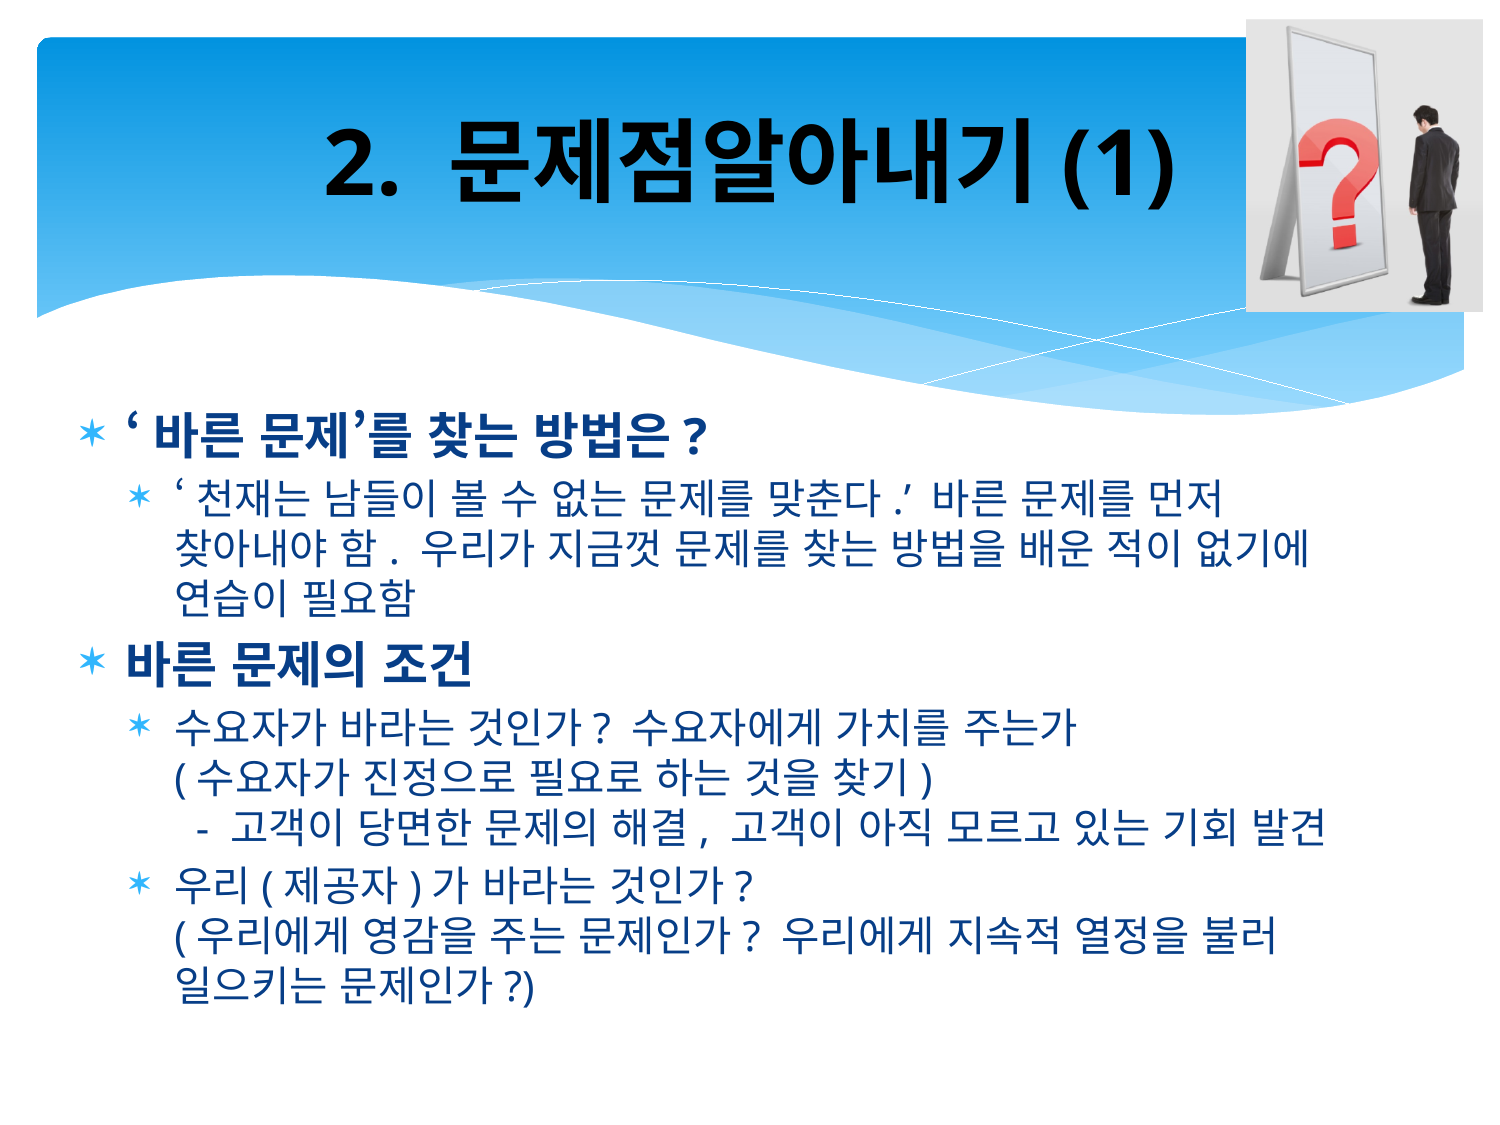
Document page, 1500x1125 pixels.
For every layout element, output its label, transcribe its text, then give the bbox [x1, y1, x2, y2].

title 2. 문제점알아내기(1) [75, 55, 1239, 261]
picture [1245, 17, 1483, 312]
list ‘바른 문제’를 찾는 방법은? ‘천재는 남들이 볼 수 없는 문제를 맞춘다.’ 바른 문제를 먼저 찾아내야 함. 우리가 지금껏 문제를 찾는 방법을 배운 적이 없기에 연습이 필요함 바른 문제의 조건 수요자가 바라는 것인가? 수요자에게 가치를 주는가 (수요자가 진정으로 필요로 하는 것을 찾기) - 고객이 당면한 문제의 해결, 고객이 아직 모르고 있는 기회 발견 우리(제공자)가 바라는 것인가? (우리에게 영감을 주는 문제인가? 우리에게 지속적 열정을 불러 일으키는 문제인가?) [64, 397, 1390, 1071]
